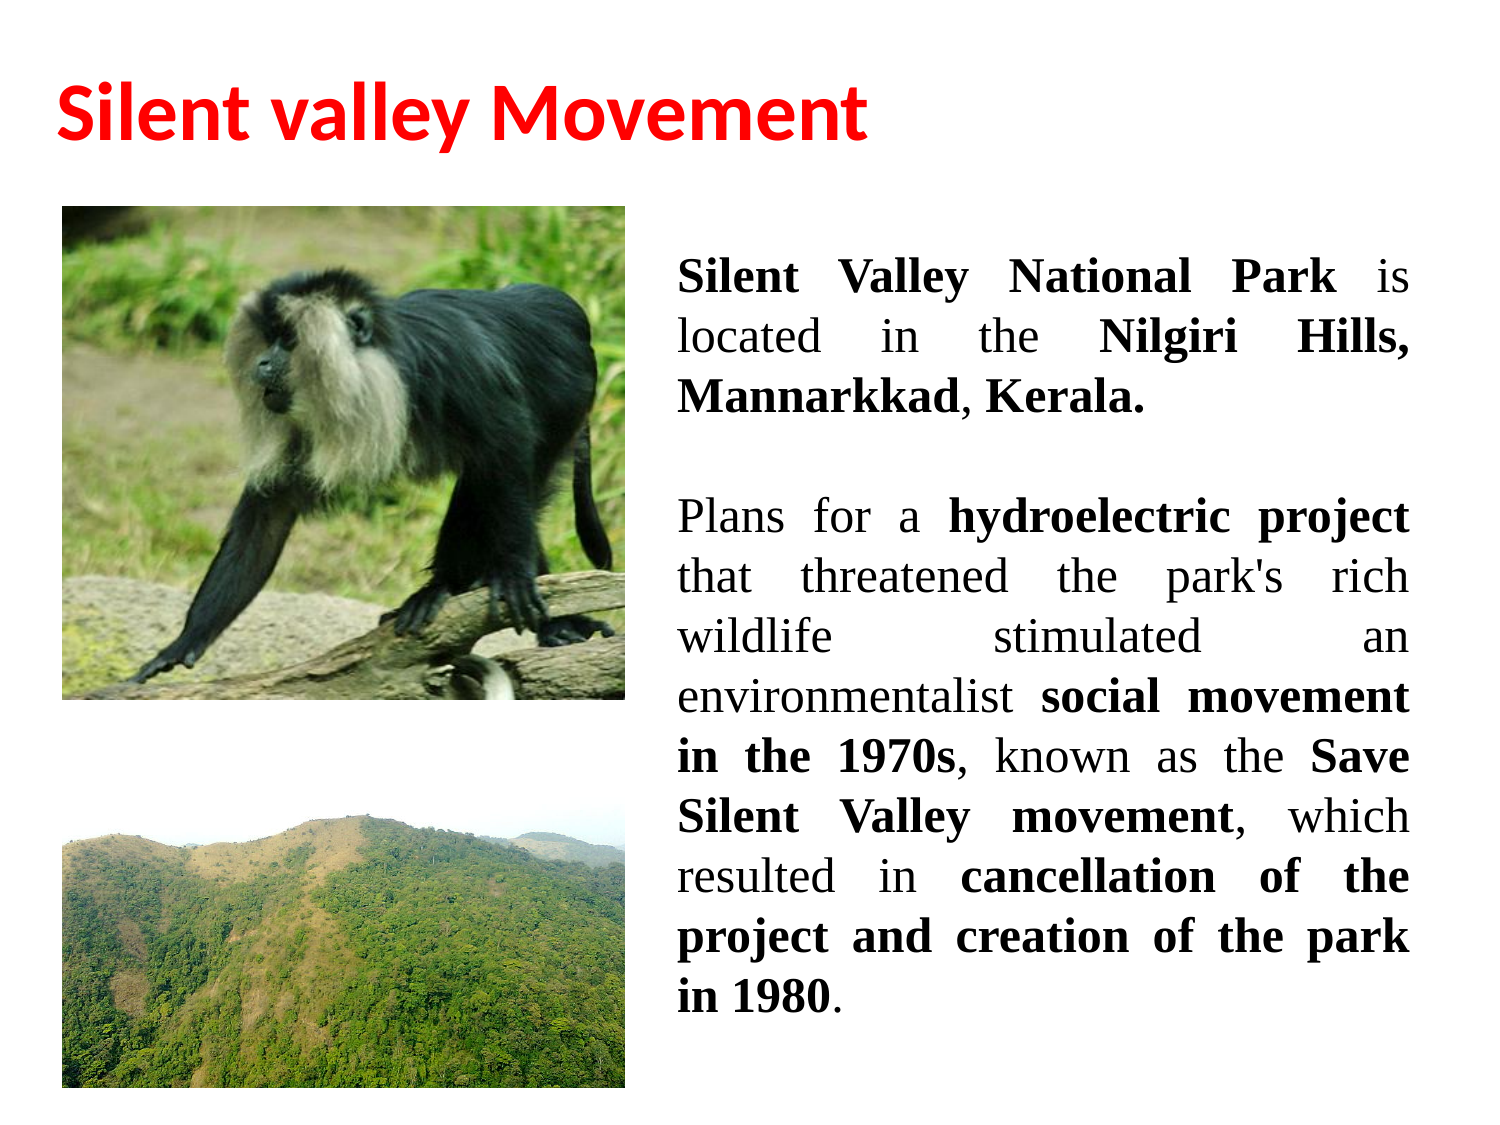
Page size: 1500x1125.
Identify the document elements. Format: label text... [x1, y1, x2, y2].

text_box Silent valley Movement [41, 50, 886, 165]
text_box Silent Valley National Park is located in the Nilgiri Hills, Mannarkkad, Kerala. Plans for a hydroelectric project that threatened the park's rich wildlife stimulated an environmentalist social movement in the 1970s, known as the Save Silent Valley movement, which resulted in cancellation of the project and creation of the park in 1980. [662, 234, 1425, 1030]
picture [62, 206, 626, 1088]
